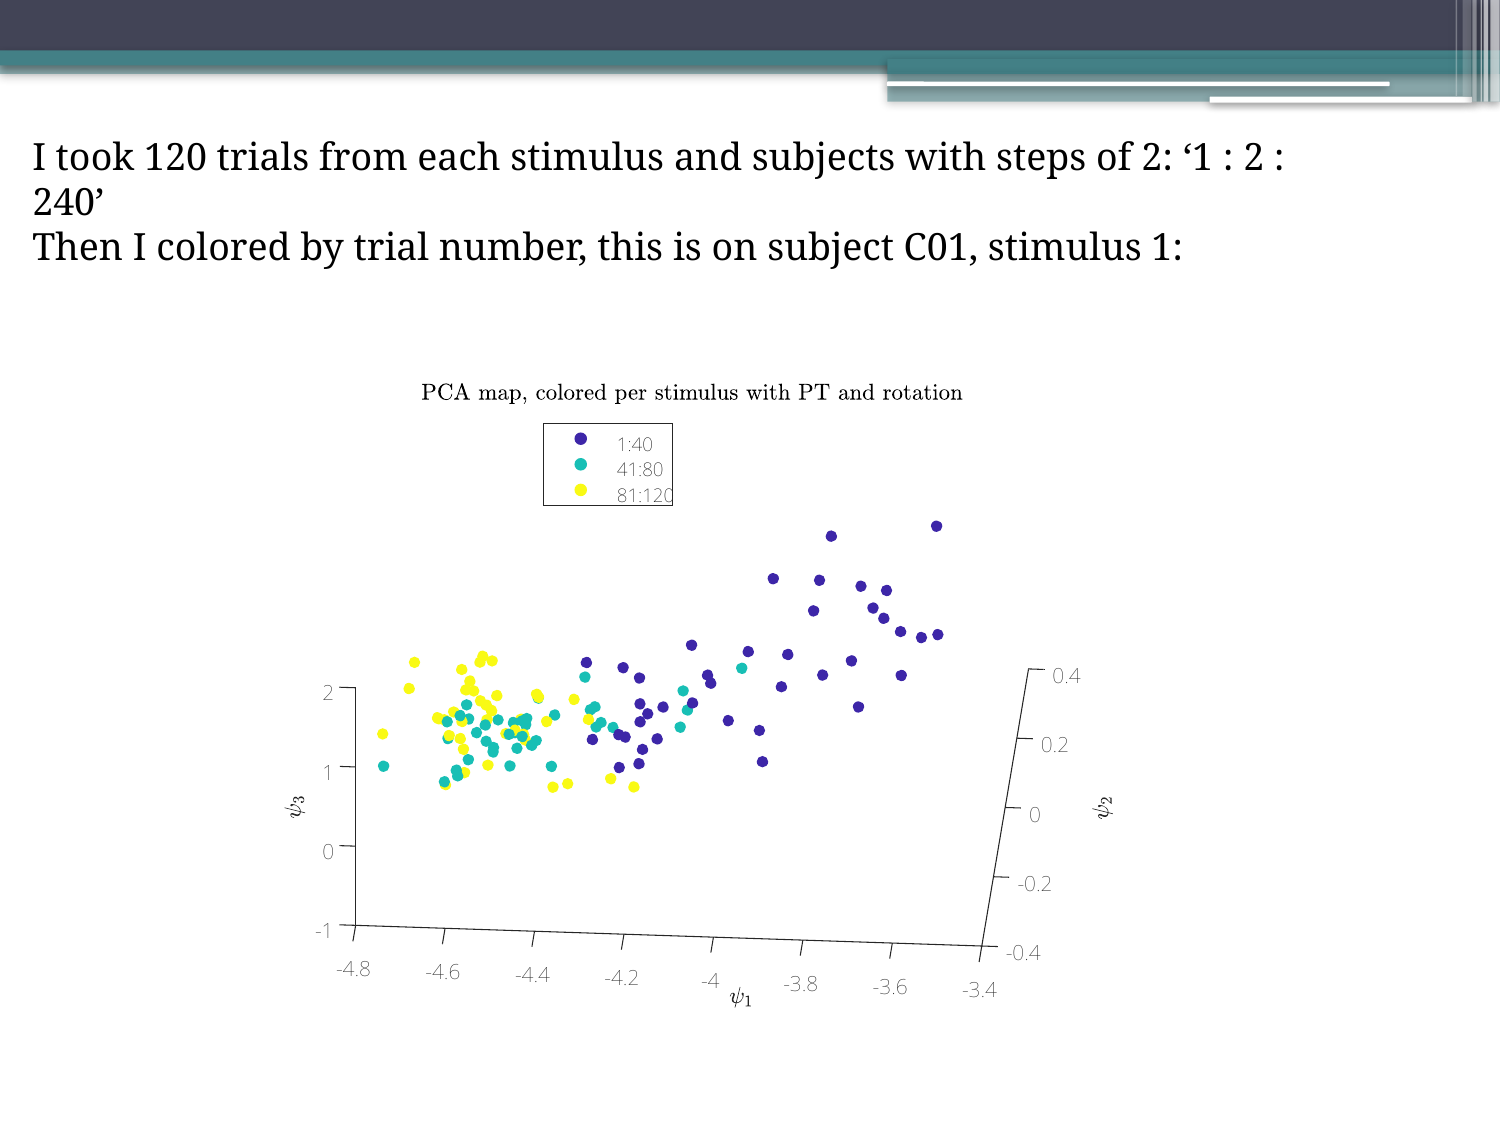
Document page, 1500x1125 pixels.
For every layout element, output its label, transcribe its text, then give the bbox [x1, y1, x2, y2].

text_box I took 120 trials from each stimulus and subjects with steps of 2: ‘1 : 2 : 240’ Then I colored by trial number, this is on subject C01, stimulus 1: [17, 125, 1341, 276]
picture [241, 361, 1117, 1018]
